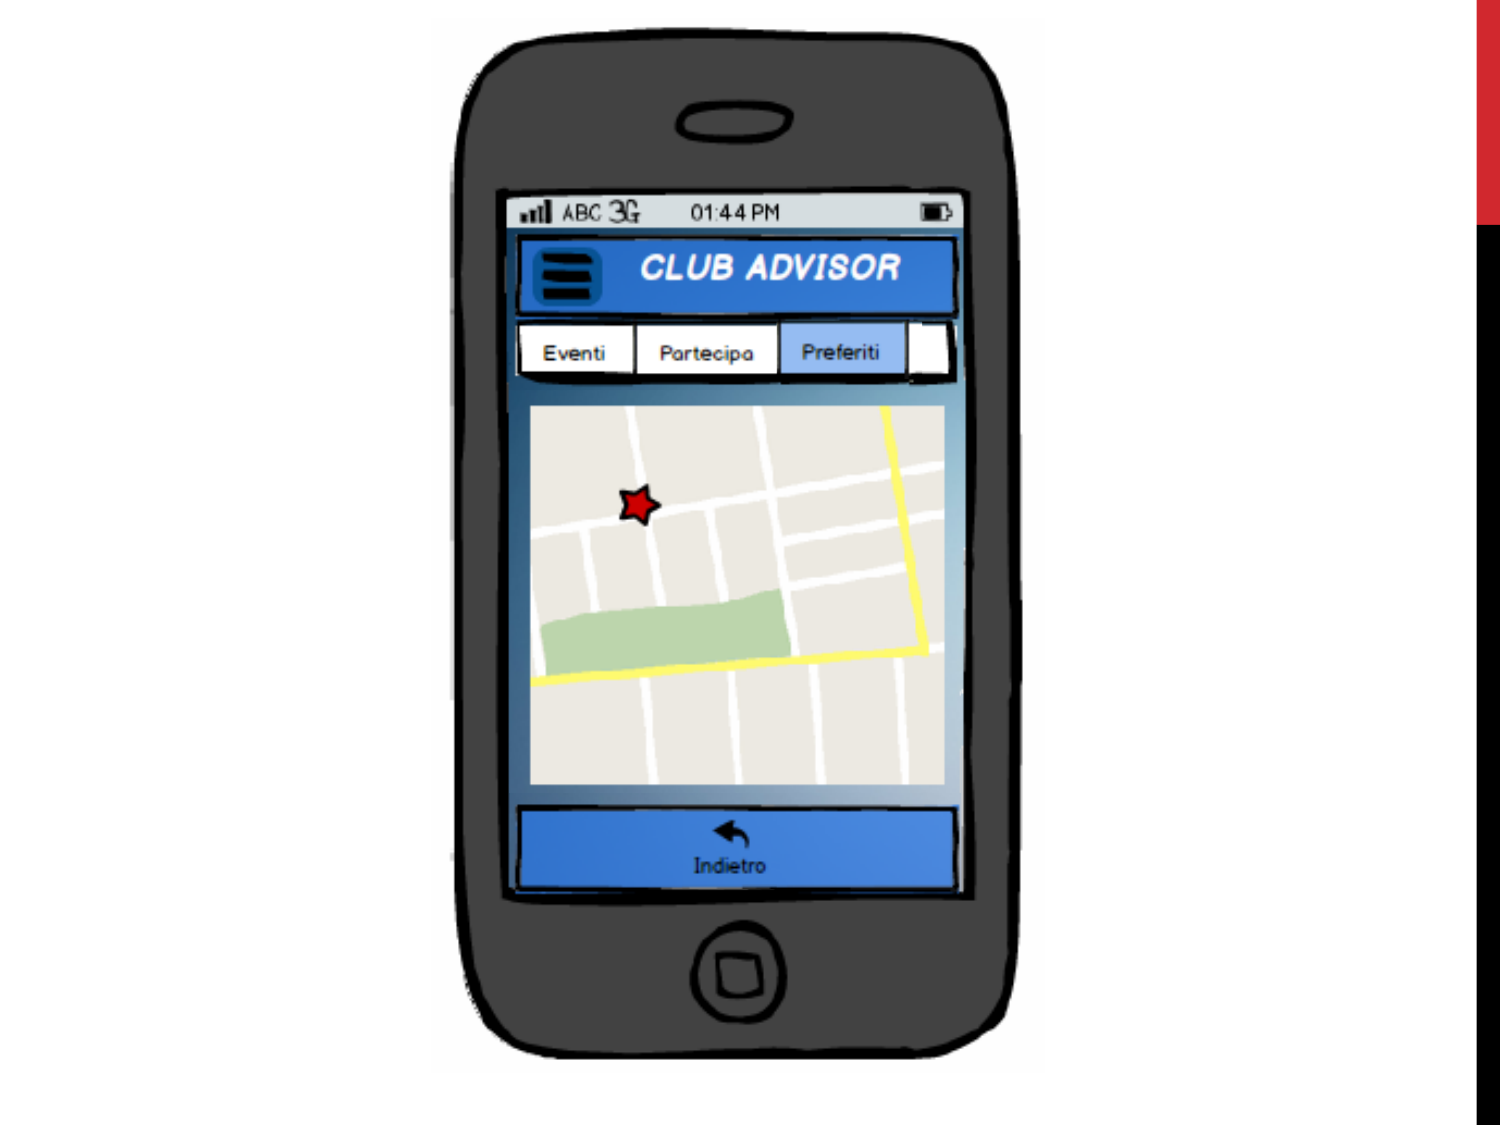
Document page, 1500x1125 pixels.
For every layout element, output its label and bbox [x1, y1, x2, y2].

picture [430, 0, 1093, 1123]
